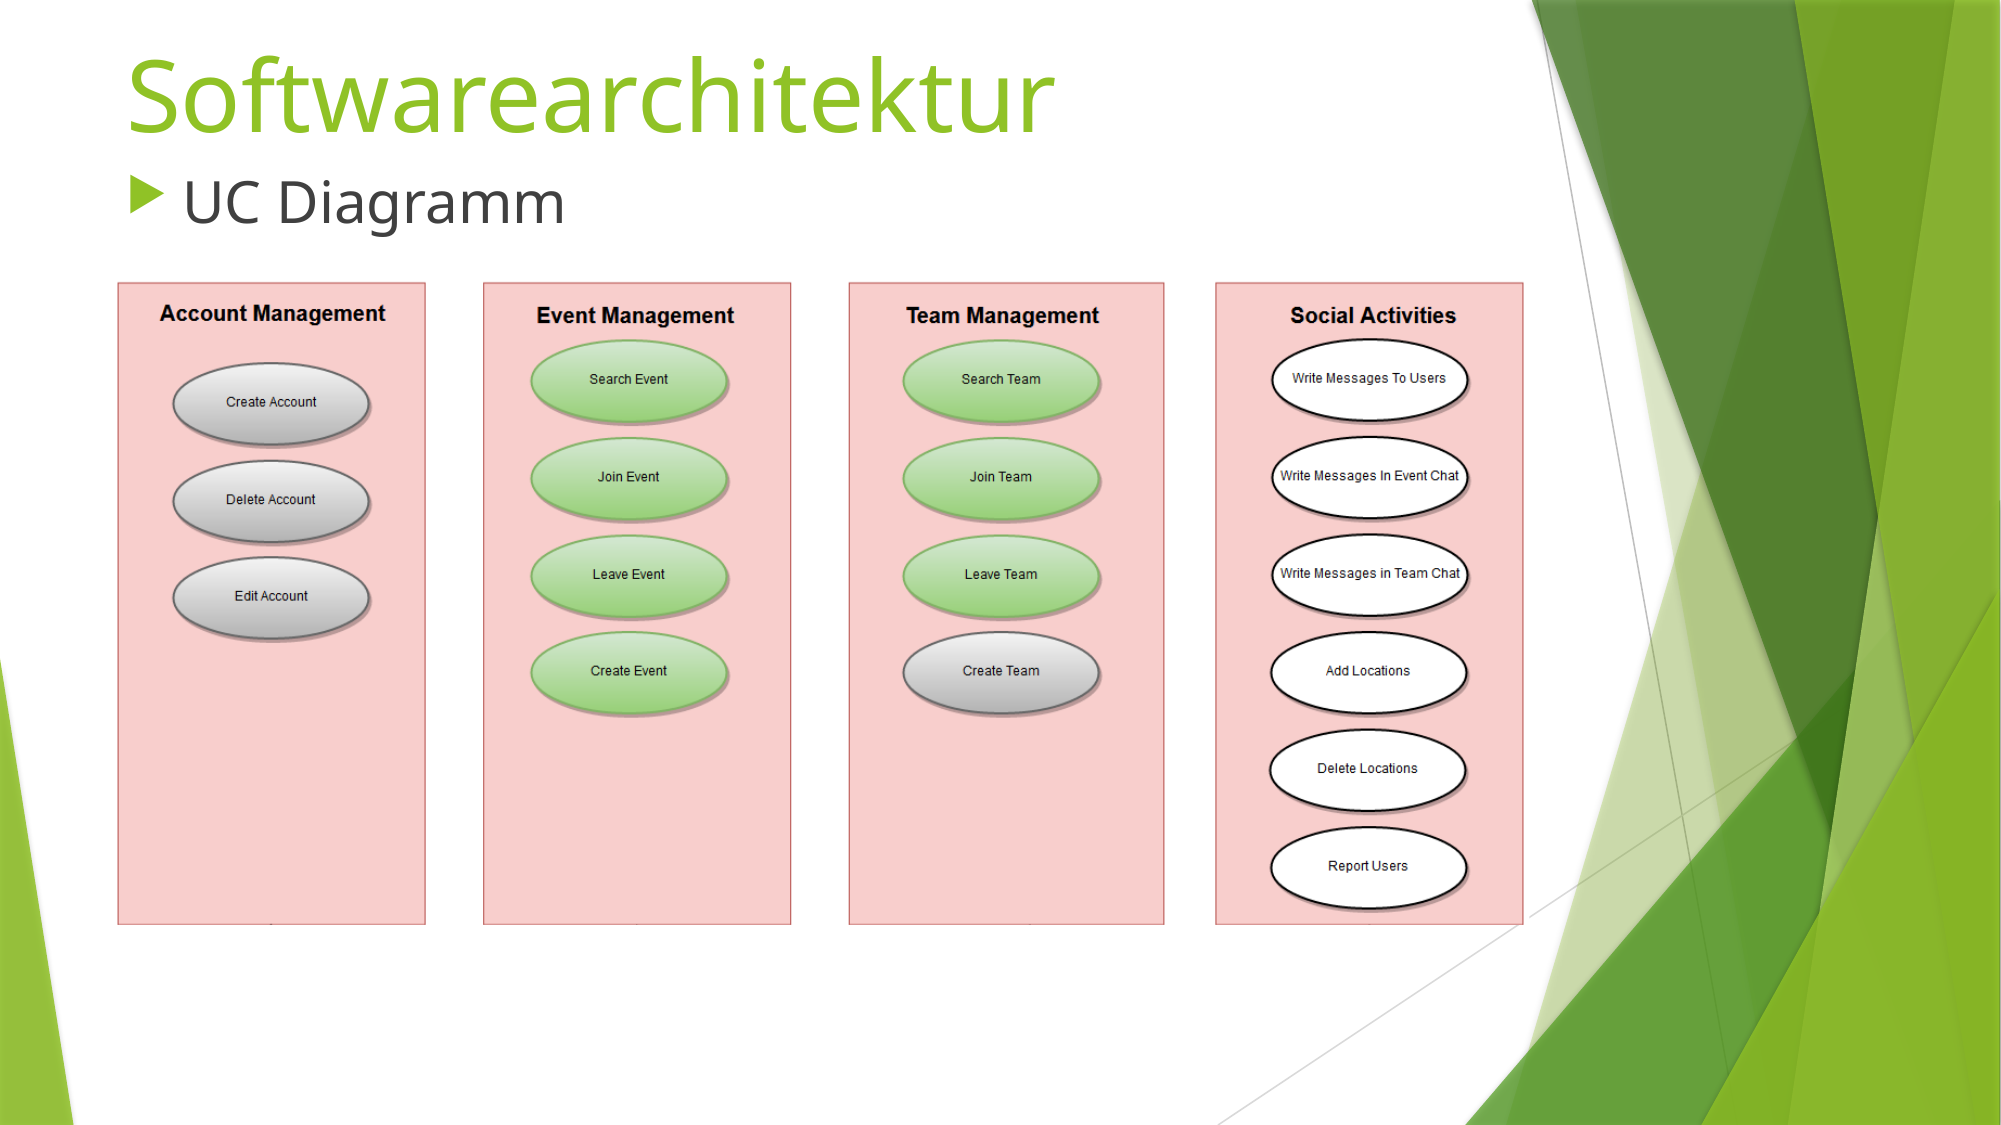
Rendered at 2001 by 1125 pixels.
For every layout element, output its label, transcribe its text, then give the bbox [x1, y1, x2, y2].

picture [110, 281, 1530, 926]
title Softwarearchitektur [111, 24, 1522, 157]
list UC Diagramm [111, 157, 1522, 280]
